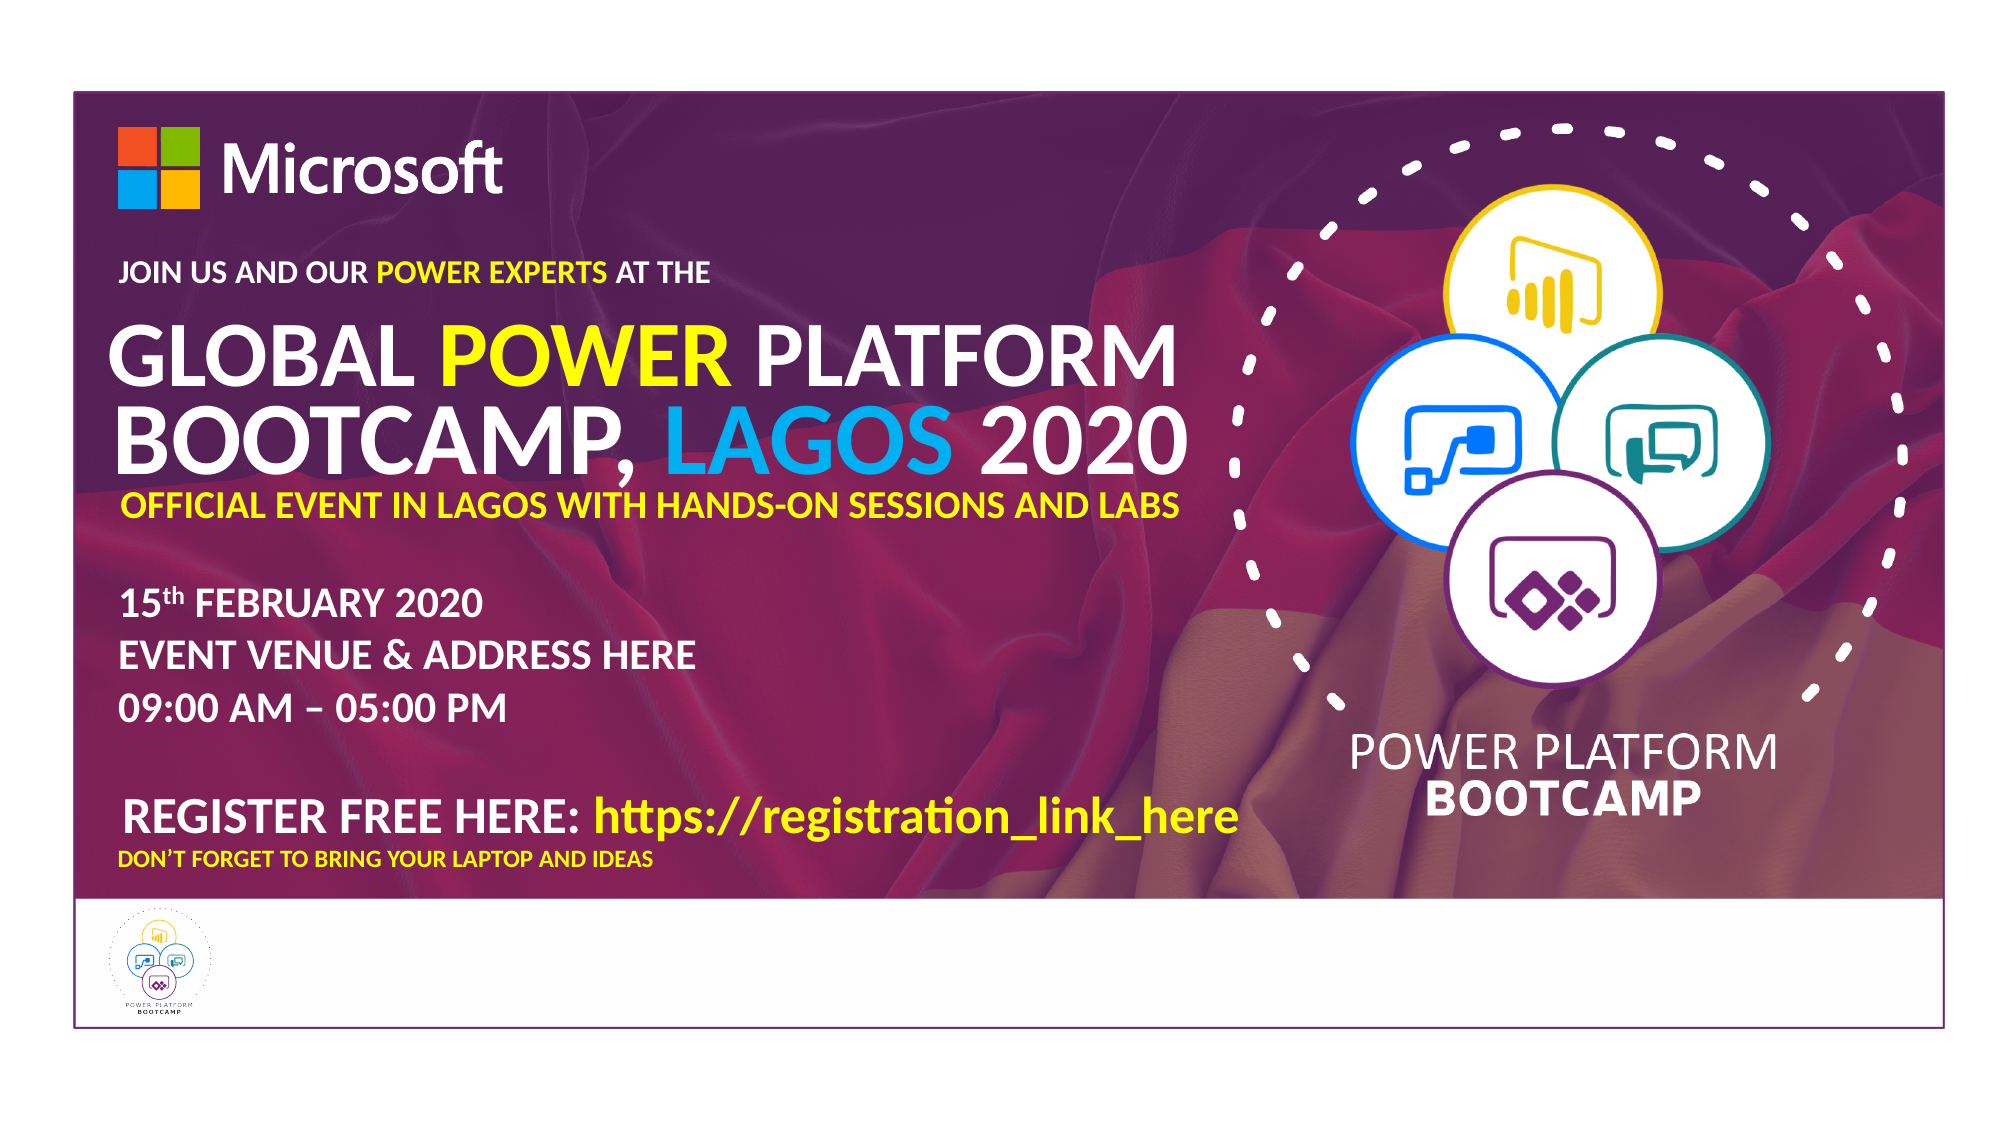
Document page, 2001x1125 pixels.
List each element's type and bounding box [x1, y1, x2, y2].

picture [73, 91, 1945, 1029]
text_box [115, 124, 505, 212]
